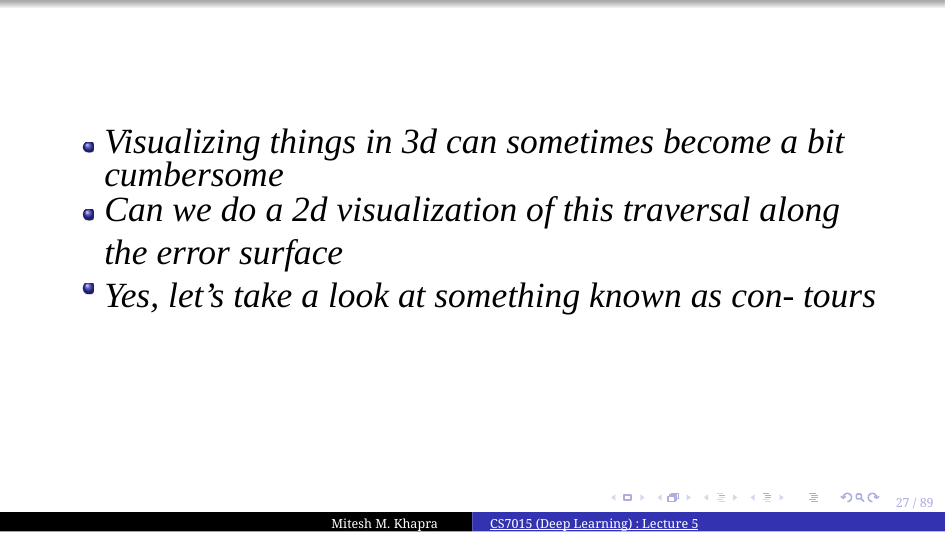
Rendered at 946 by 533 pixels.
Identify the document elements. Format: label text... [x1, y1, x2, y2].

picture [82, 142, 94, 154]
picture [0, 0, 945, 8]
text_box Visualizing things in 3d can sometimes become a bit cumbersome Can we do a 2d visualization of this traversal along the error surface Yes, let’s take a look at something known as con- tours [102, 115, 888, 314]
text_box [0, 511, 946, 532]
picture [82, 283, 94, 295]
text_box 27 / 89 [893, 493, 942, 510]
picture [82, 209, 94, 221]
